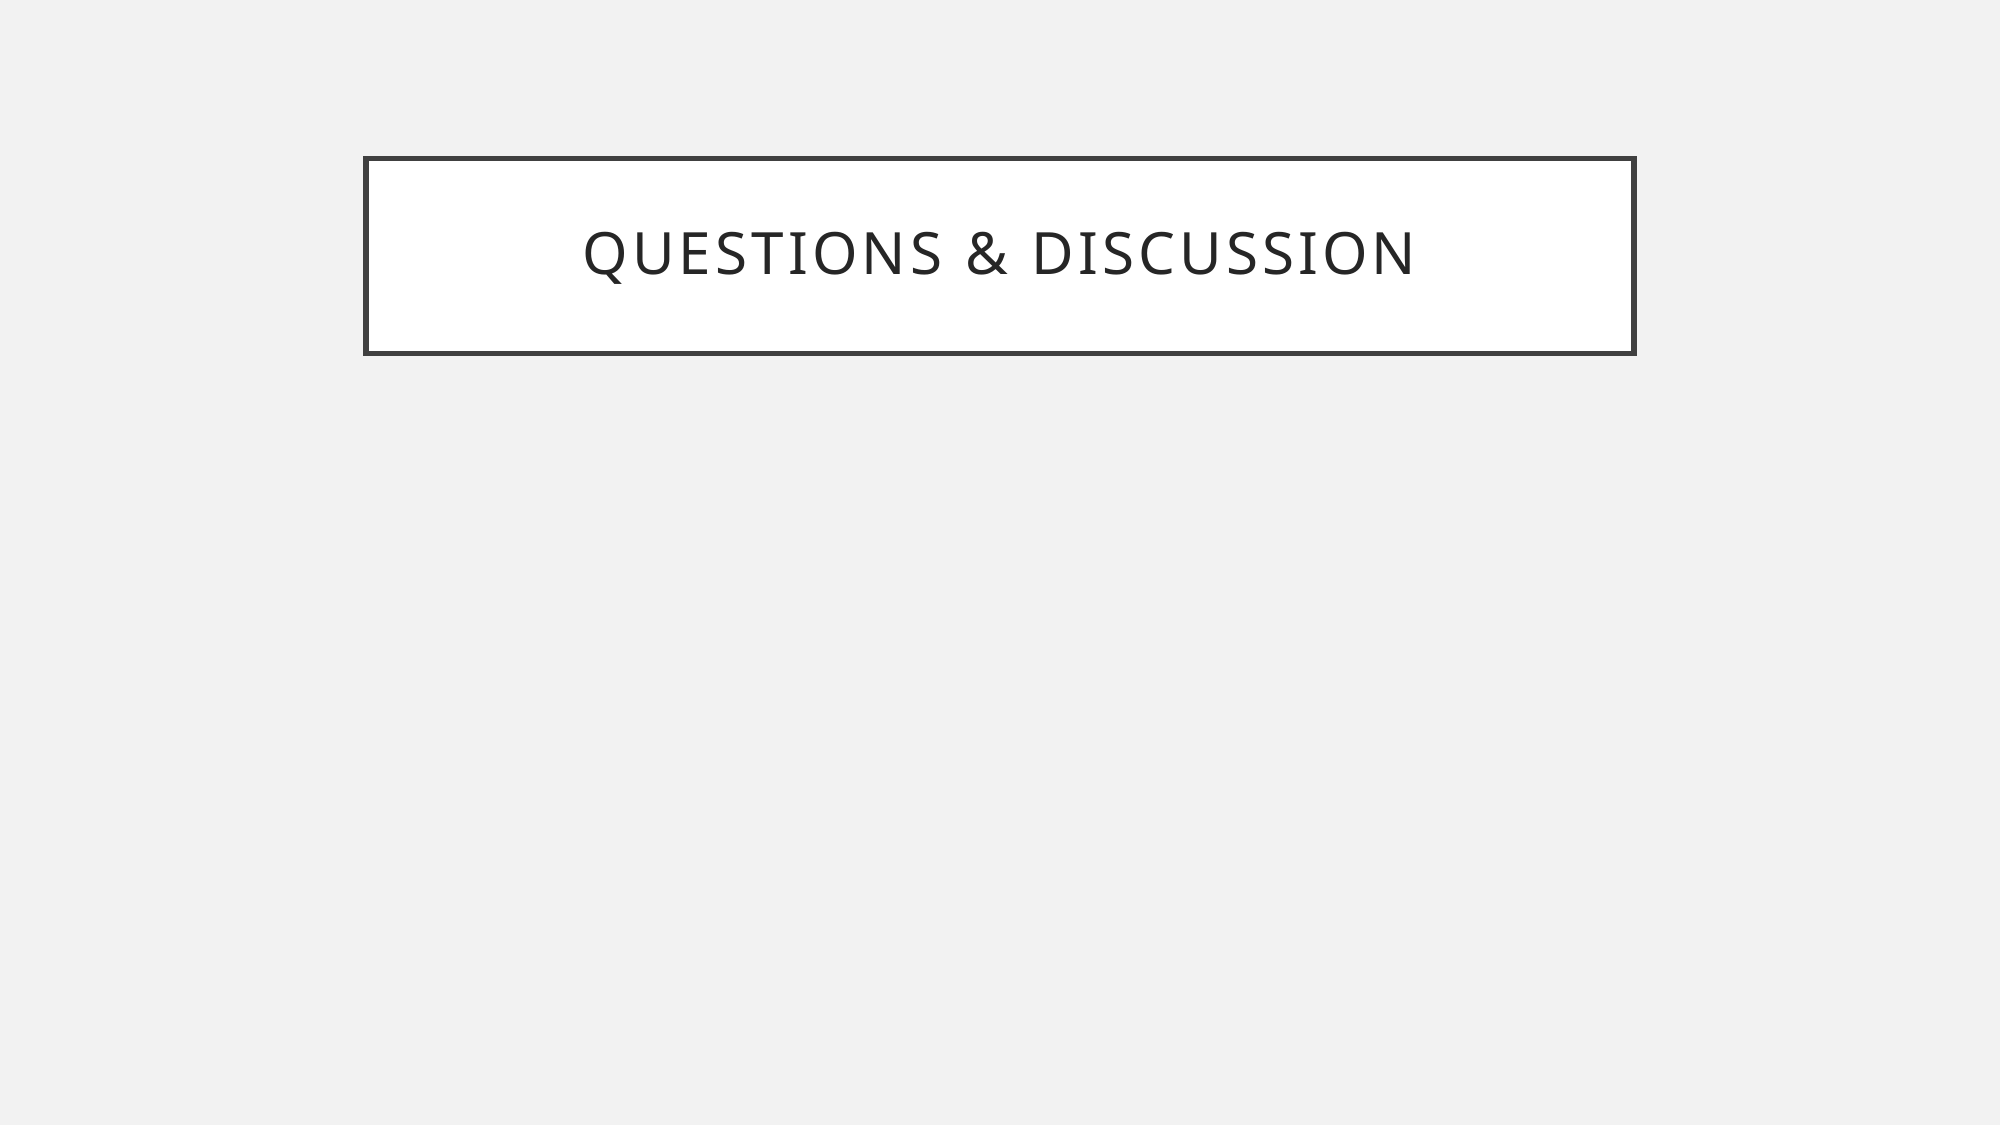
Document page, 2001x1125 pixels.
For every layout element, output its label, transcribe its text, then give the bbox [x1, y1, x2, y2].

title Questions & discussion [363, 156, 1637, 356]
